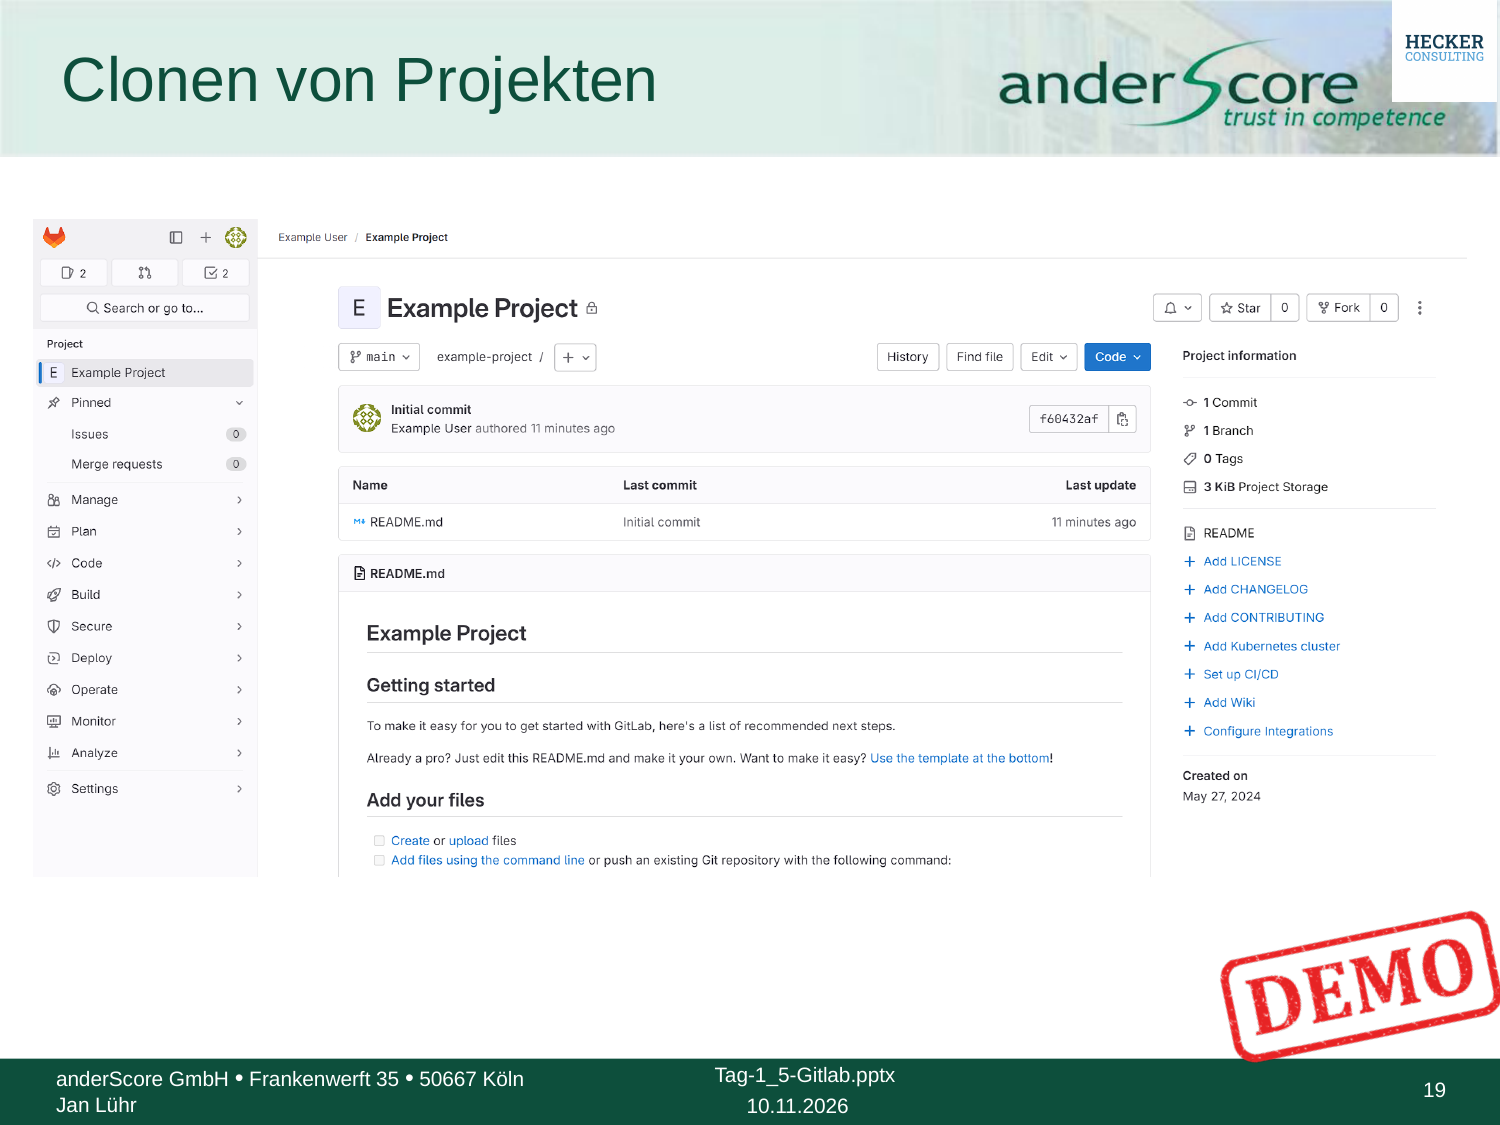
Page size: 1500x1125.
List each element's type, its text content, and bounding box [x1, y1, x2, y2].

picture [0, 0, 1500, 157]
title Clonen von Projekten [46, 23, 975, 140]
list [33, 219, 1467, 877]
picture [1164, 851, 1500, 1124]
